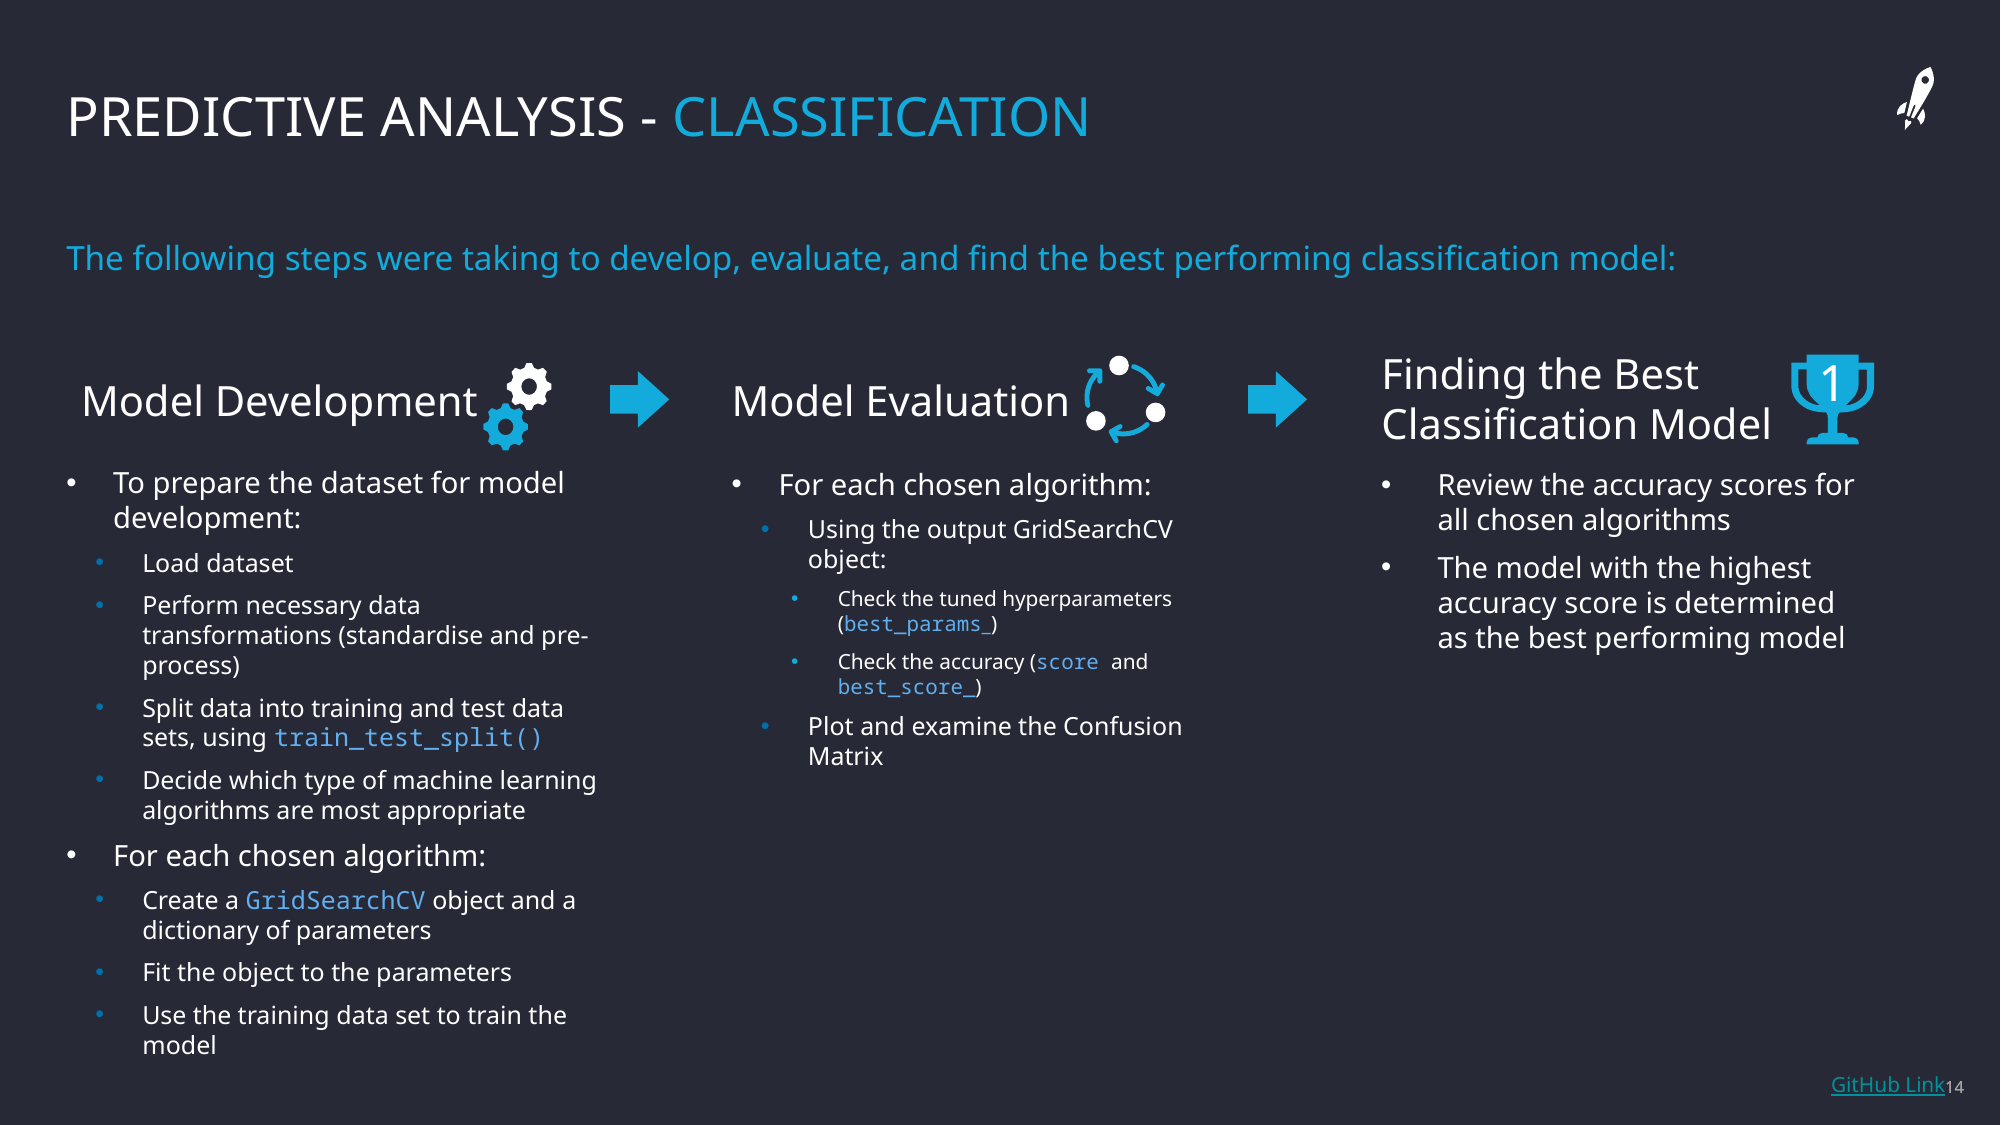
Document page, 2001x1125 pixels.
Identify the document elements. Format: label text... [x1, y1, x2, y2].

text_box Finding the Best Classification Model [1366, 340, 1934, 459]
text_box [1084, 355, 1166, 444]
text_box Model Development [66, 342, 634, 457]
title Predictive Analysis - Classification [66, 30, 1863, 149]
text_box To prepare the dataset for model development: Load dataset Perform necessary data transformations (standardise and pre-process) Split data into training and test data sets, using train_test_split() Decide which type of machine learning algorithms are most appropriate For each chosen algorithm: Create a GridSearchCV object and a dictionary of parameters Fit the object to the parameters Use the training data set to train the model [66, 464, 611, 1024]
text_box GitHub Link [1816, 1064, 1961, 1108]
text_box [1246, 368, 1309, 431]
text_box Review the accuracy scores for all chosen algorithms The model with the highest accuracy score is determined as the best performing model [1366, 459, 1874, 1024]
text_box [483, 362, 552, 451]
text_box [609, 368, 671, 431]
text_box 1 [1791, 354, 1875, 445]
text_box Model Evaluation [716, 347, 1136, 451]
text_box The following steps were taking to develop, evaluate, and find the best performing classification model: [66, 237, 1938, 352]
text_box For each chosen algorithm: Using the output GridSearchCV object: Check the tuned hyperparameters (best_params_) Check the accuracy (score and best_score_) Plot and examine the Confusion Matrix [716, 458, 1248, 1024]
